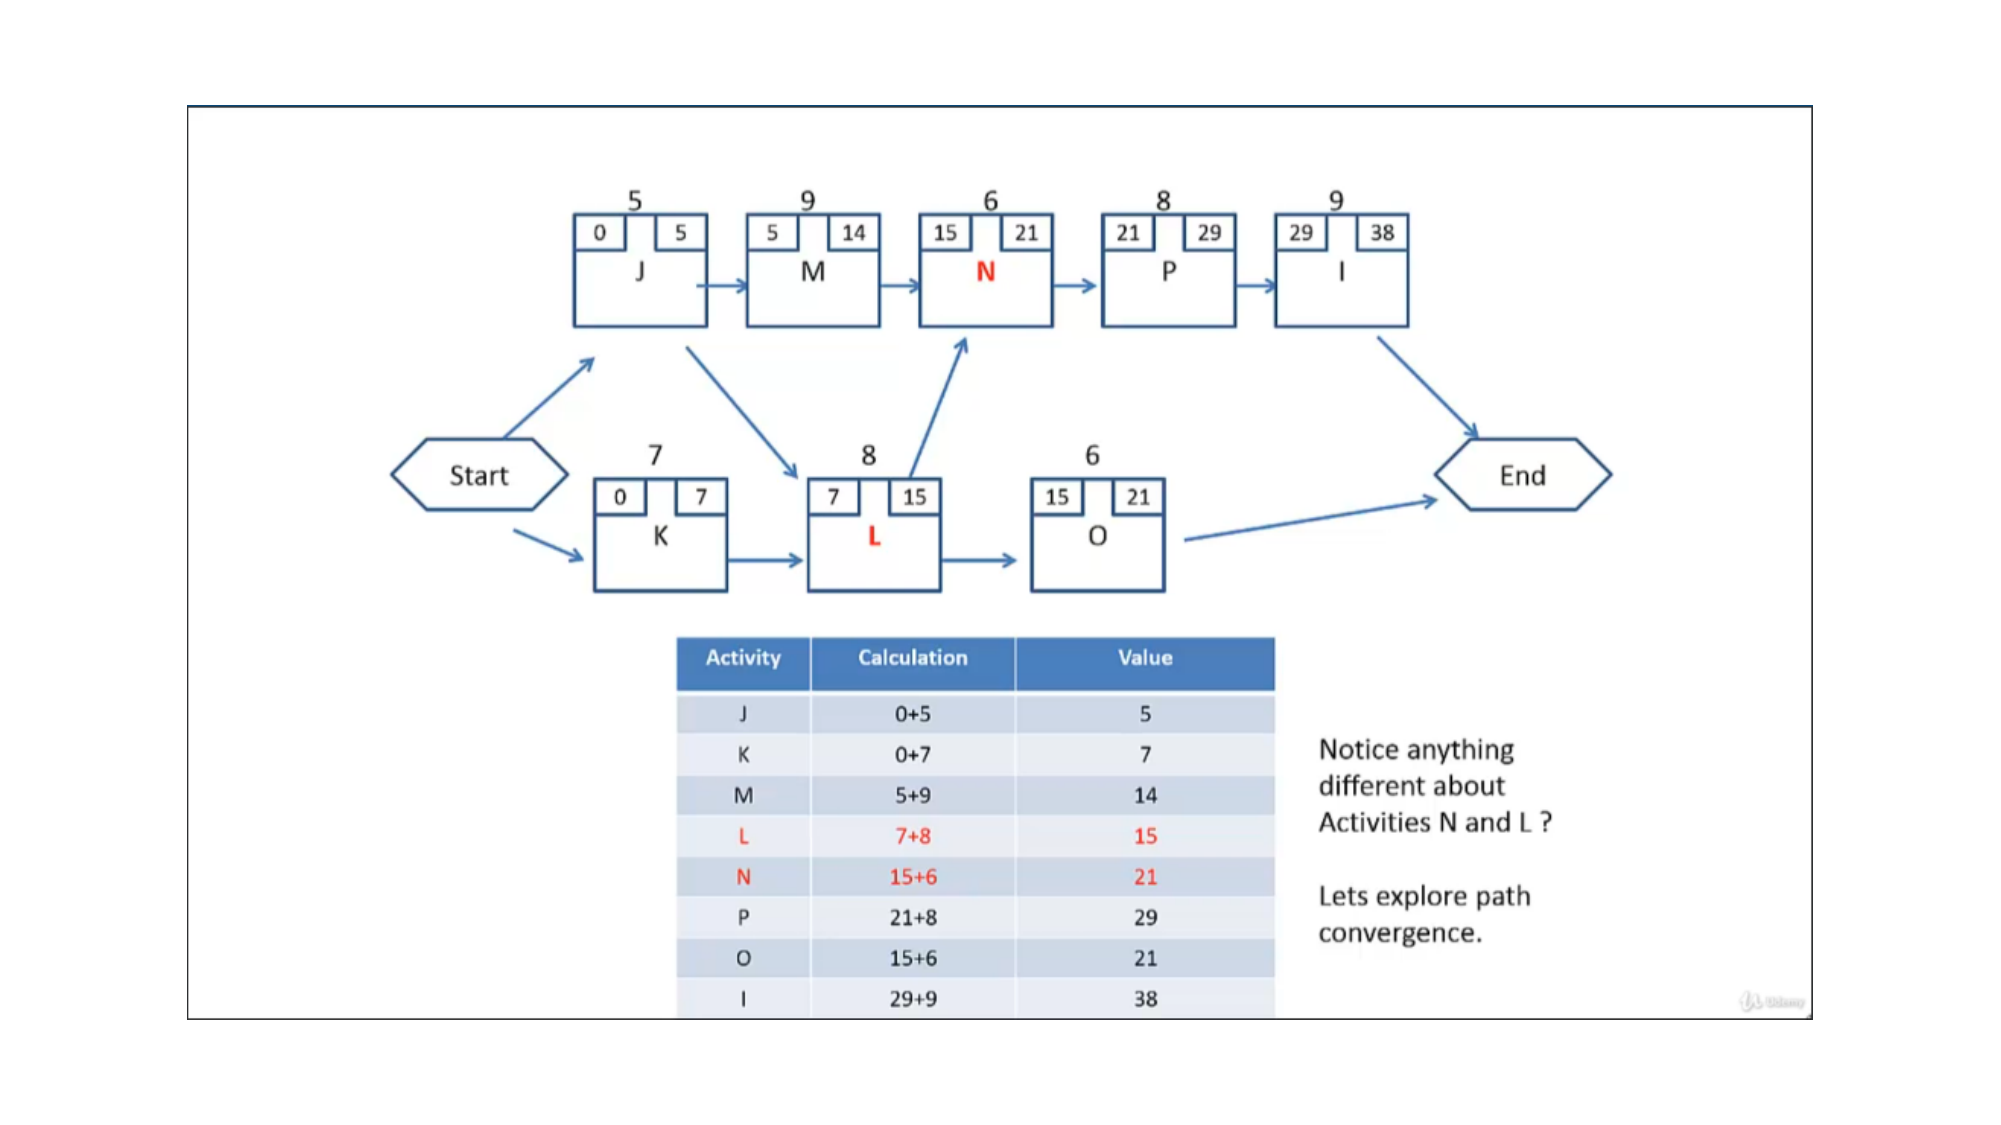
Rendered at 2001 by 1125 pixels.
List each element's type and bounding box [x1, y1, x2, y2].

list [187, 105, 1813, 1020]
